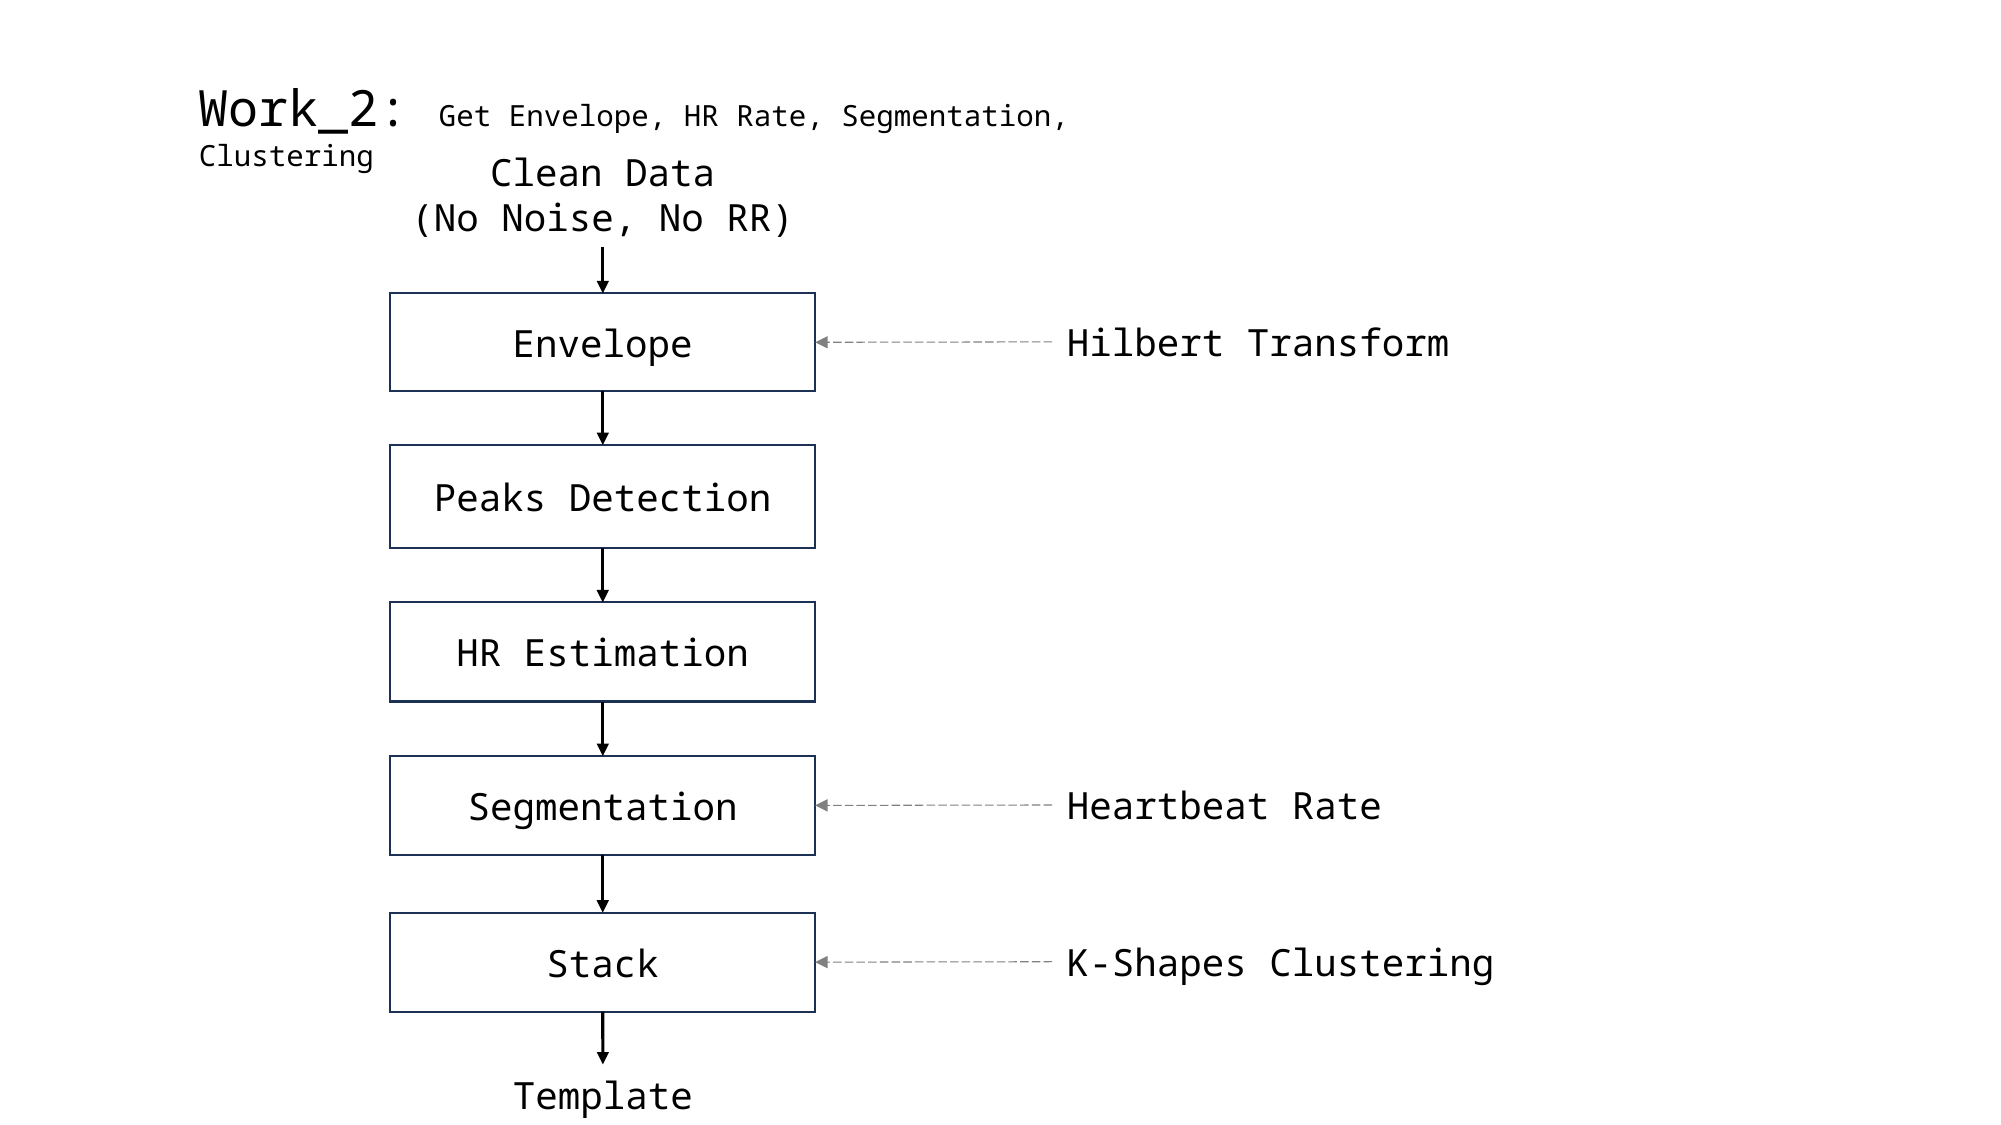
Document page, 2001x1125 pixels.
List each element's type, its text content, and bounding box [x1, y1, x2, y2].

text_box Template [482, 1064, 723, 1125]
text_box K-Shapes Clustering [1052, 931, 1573, 992]
text_box HR Estimation [389, 601, 816, 703]
text_box Envelope [389, 292, 816, 392]
text_box Hilbert Transform [1052, 311, 1573, 372]
text_box Clean Data (No Noise, No RR) [390, 141, 816, 247]
text_box Segmentation [389, 755, 816, 856]
text_box Stack [389, 912, 816, 1013]
text_box Peaks Detection [389, 444, 816, 549]
text_box Heartbeat Rate [1052, 775, 1573, 835]
text_box Work_2: Get Envelope, HR Rate, Segmentation, Clustering [184, 69, 1243, 180]
